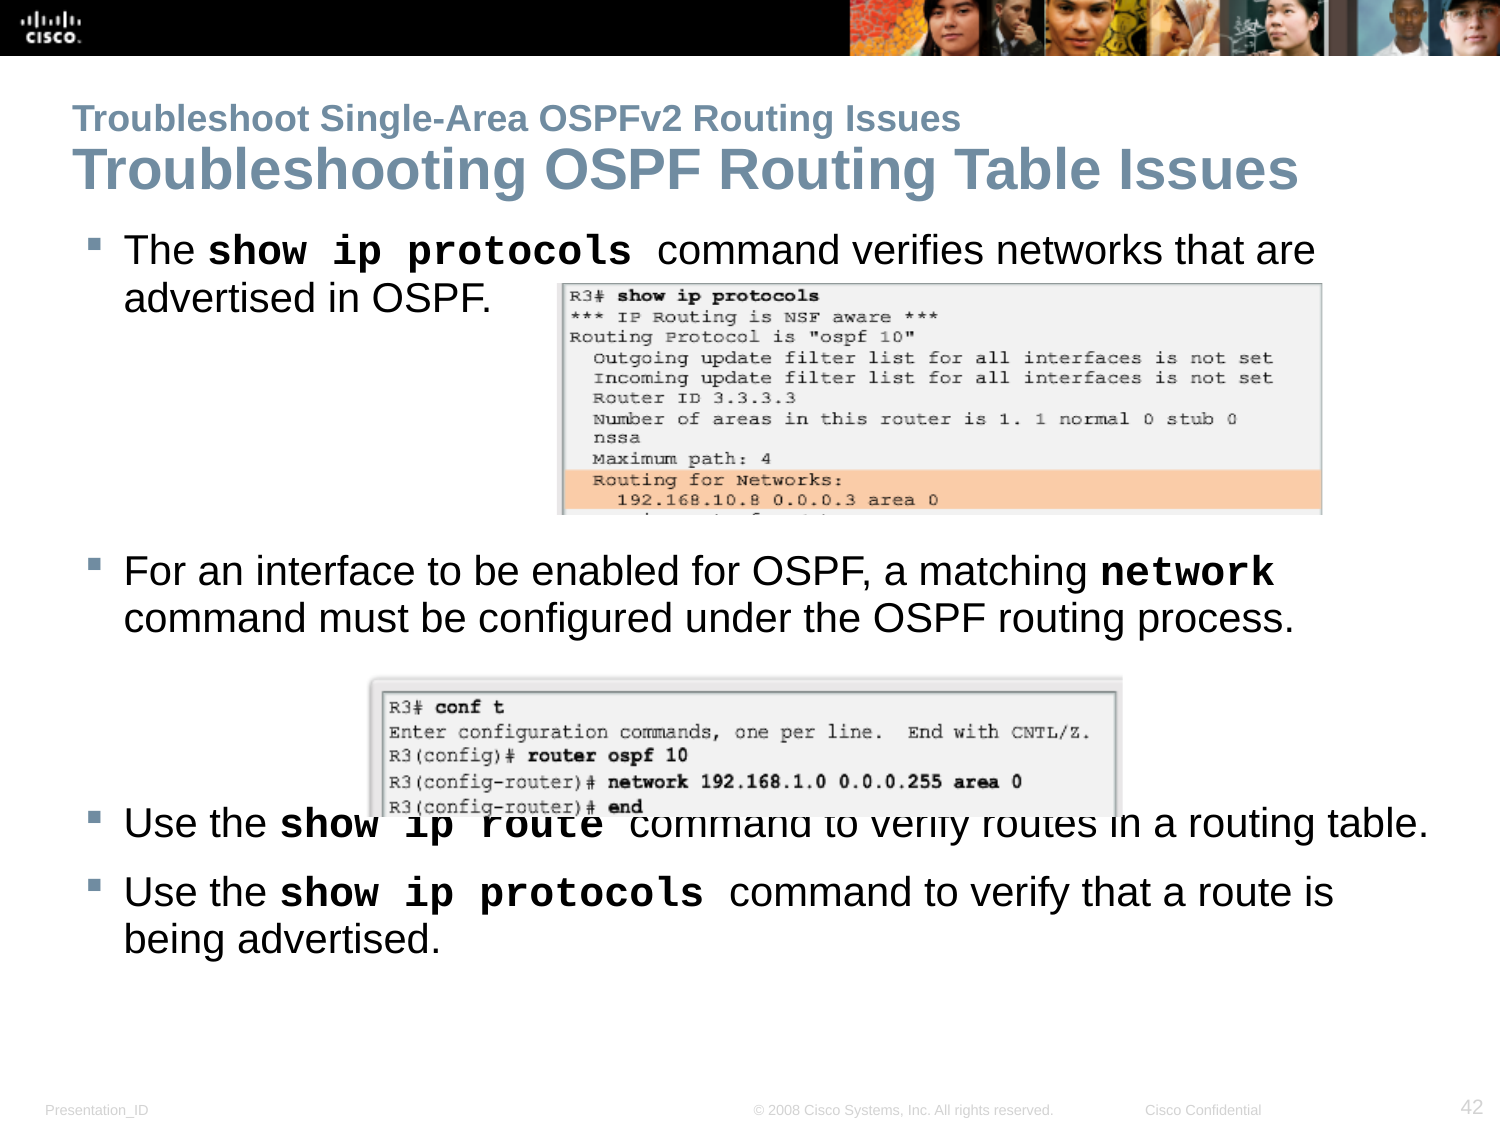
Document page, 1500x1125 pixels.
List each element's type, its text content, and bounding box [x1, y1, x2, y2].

picture [366, 672, 1123, 817]
title Troubleshoot Single-Area OSPFv2 Routing Issues Troubleshooting OSPF Routing Table Issues [58, 71, 1396, 210]
picture [0, 0, 1500, 56]
picture [556, 283, 1323, 516]
list The show ip protocols command verifies networks that are advertised in OSPF. For an interface to be enabled for OSPF, a matching network command must be configured under the OSPF routing process. Use the show ip route command to verify routes in a routing table. Use the show ip protocols command to verify that a route is being advertised. [71, 219, 1447, 1095]
